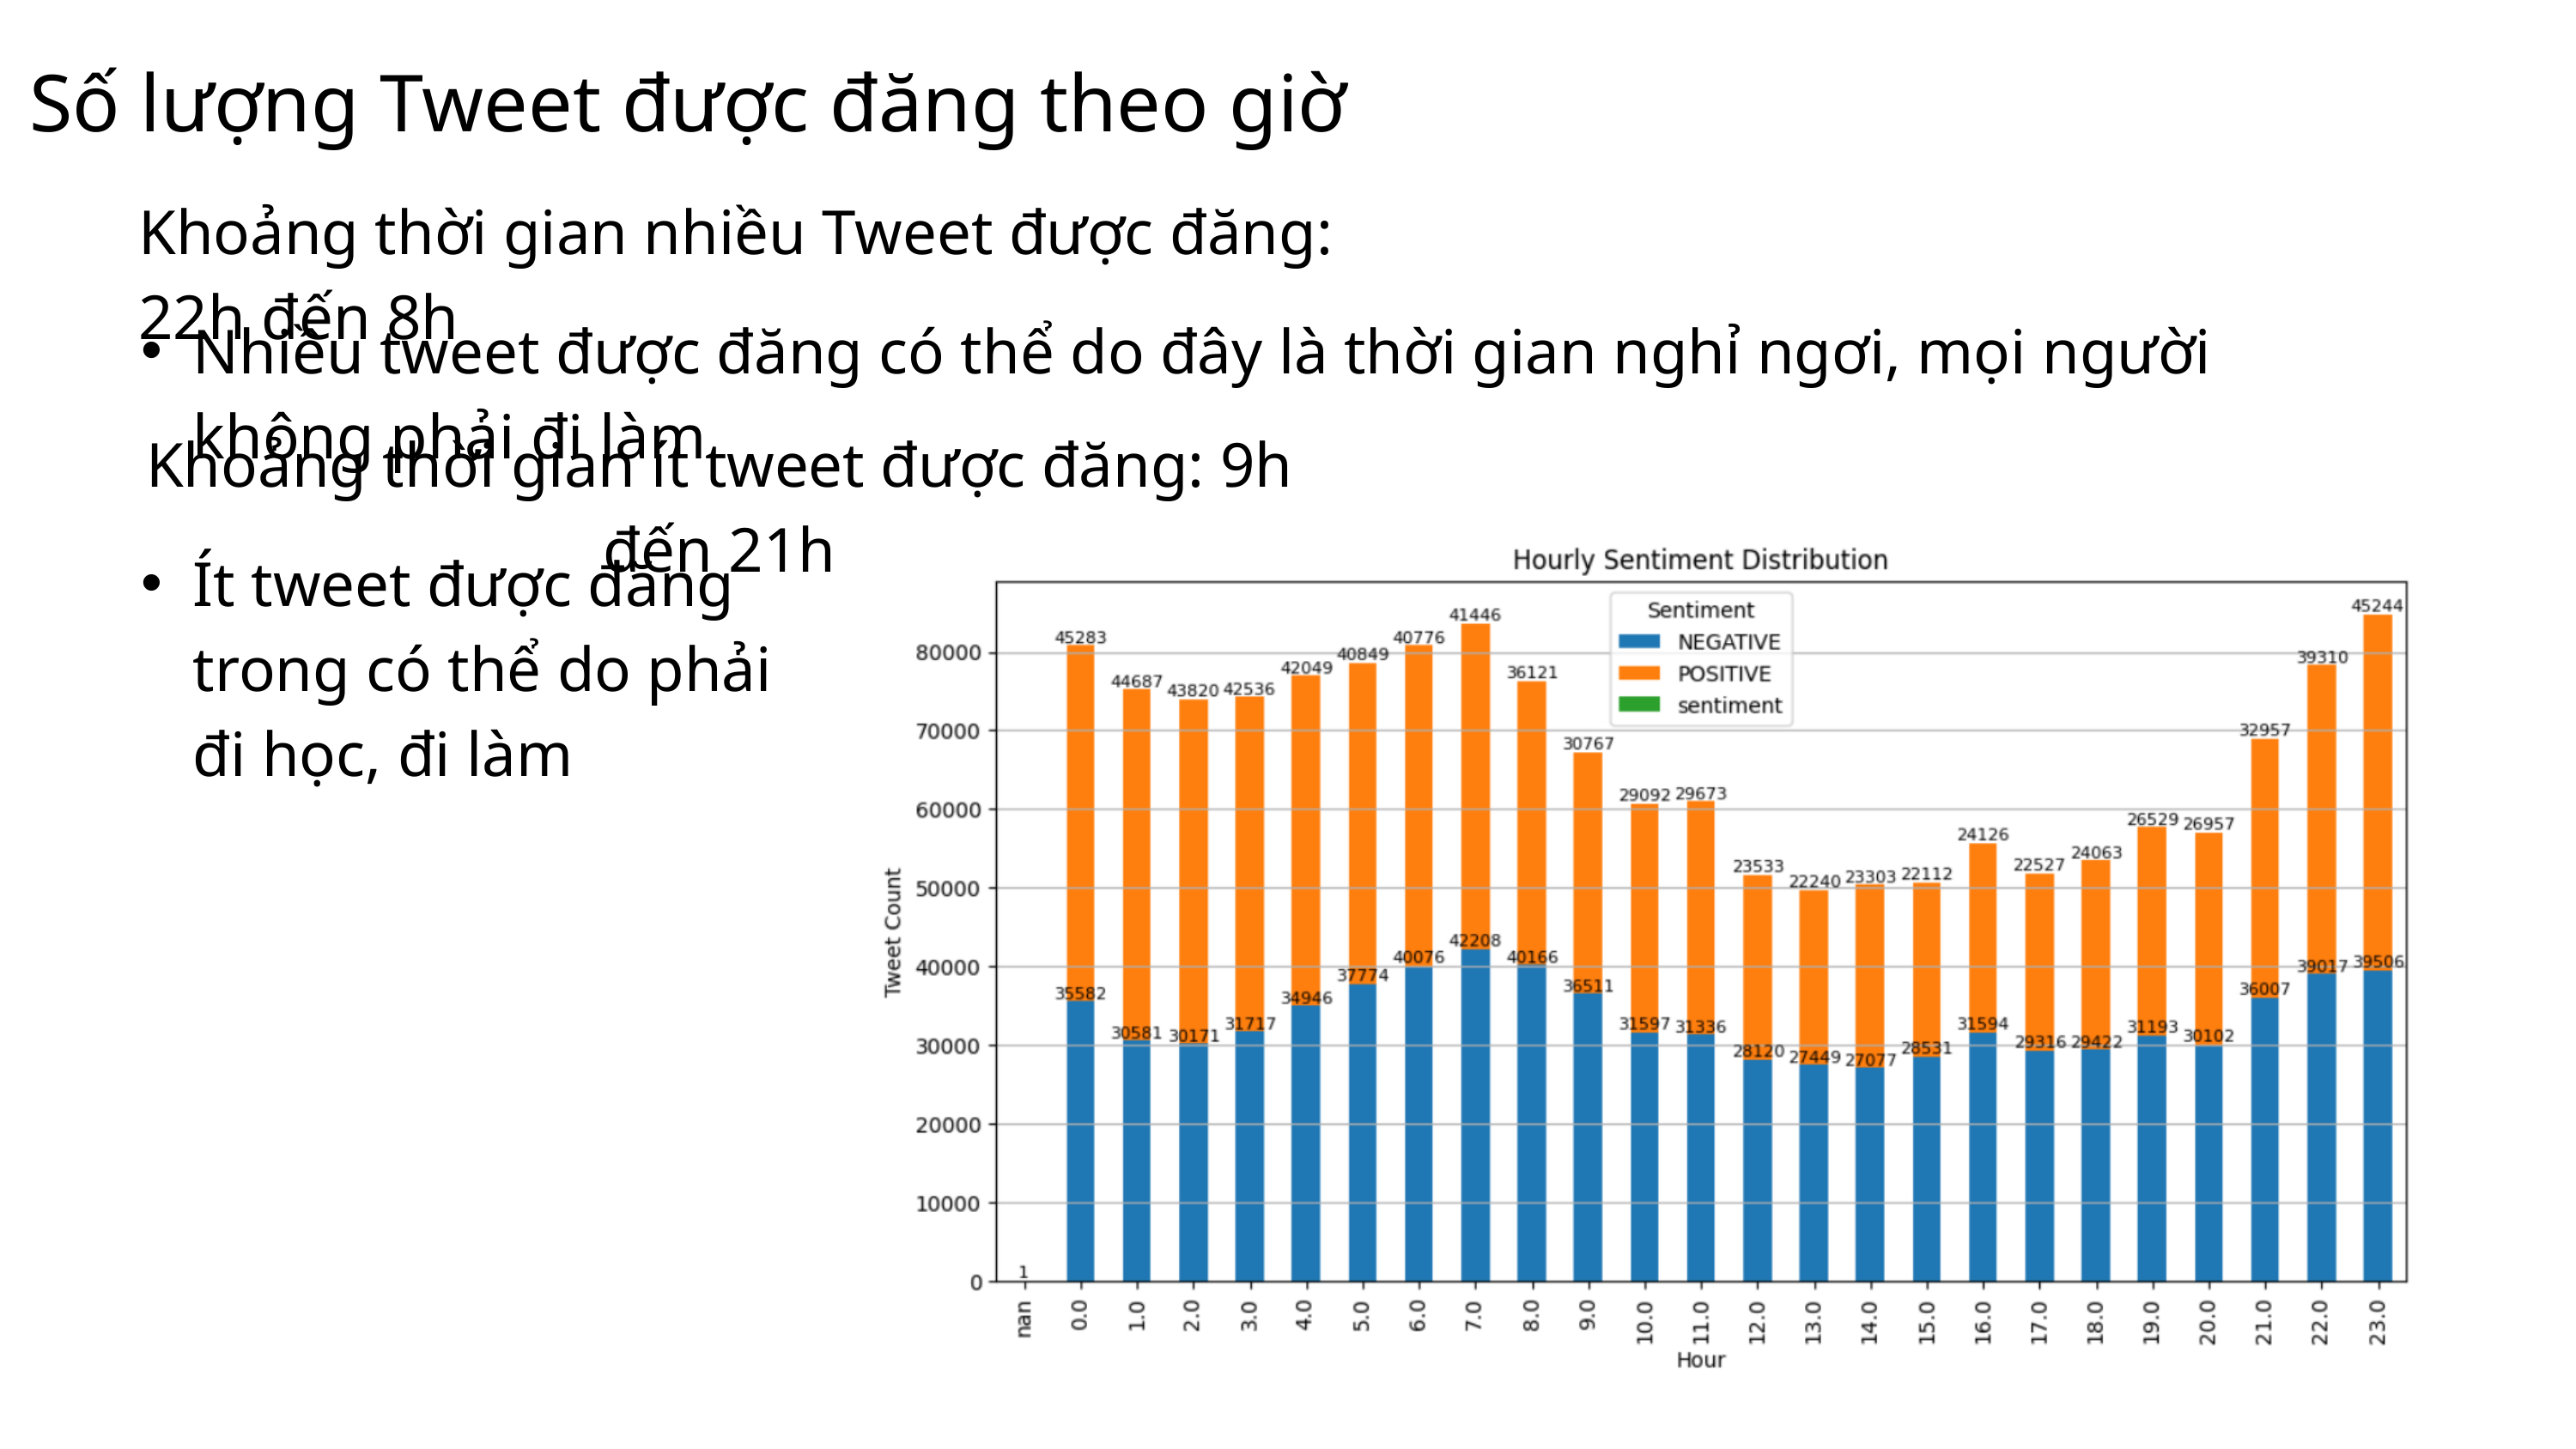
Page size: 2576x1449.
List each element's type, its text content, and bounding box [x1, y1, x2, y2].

text_box Số lượng Tweet được đăng theo giờ [0, 37, 1378, 148]
text_box Khoảng thời gian ít tweet được đăng: 9h đến 21h [138, 414, 1302, 585]
text_box Ít tweet được đăng trong có thể do phải đi học, đi làm [89, 533, 840, 789]
text_box Khoảng thời gian nhiều Tweet được đăng: 22h đến 8h [138, 181, 1430, 300]
text_box Nhiều tweet được đăng có thể do đây là thời gian nghỉ ngơi, mọi người không phải đi làm [89, 300, 2336, 471]
text_box [839, 536, 2432, 1382]
